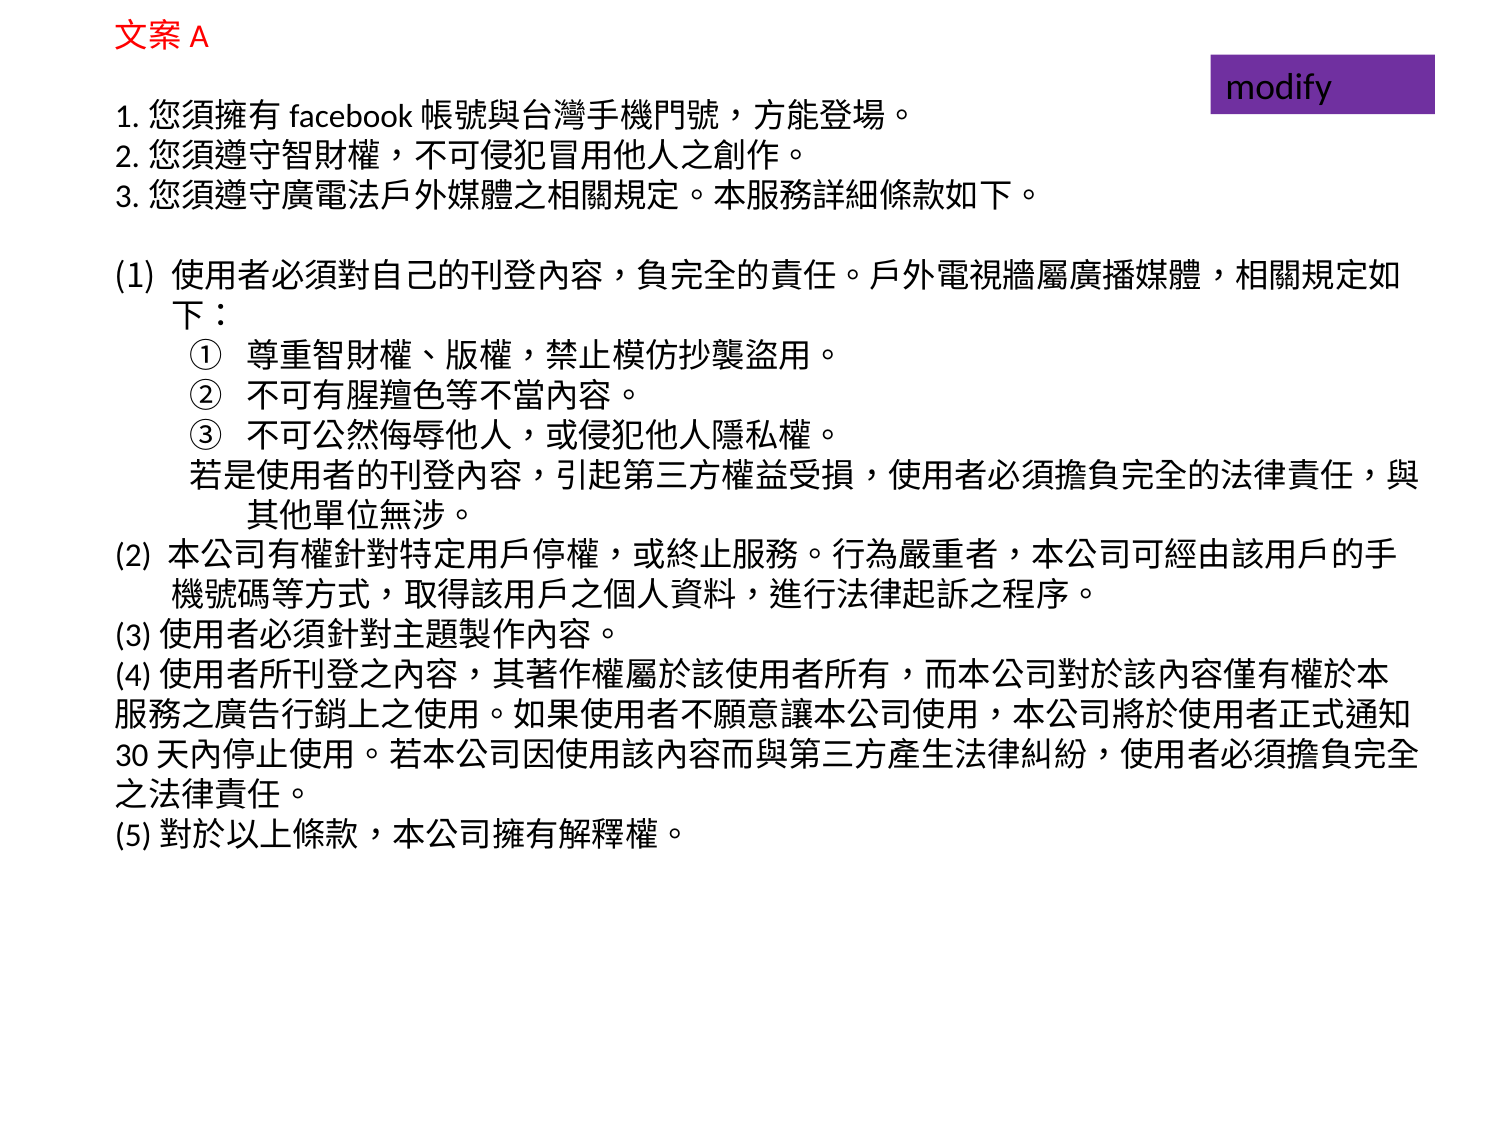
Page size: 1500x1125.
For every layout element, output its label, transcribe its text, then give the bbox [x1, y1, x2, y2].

text_box modify [1210, 54, 1435, 115]
text_box 文案A 1.您須擁有facebook帳號與台灣手機門號，方能登場。 2.您須遵守智財權，不可侵犯冒用他人之創作。 3.您須遵守廣電法戶外媒體之相關規定。本服務詳細條款如下。 使用者必須對自己的刊登內容，負完全的責任。戶外電視牆屬廣播媒體，相關規定如下： 尊重智財權、版權，禁止模仿抄襲盜用。 不可有腥羶色等不當內容。 不可公然侮辱他人，或侵犯他人隱私權。 若是使用者的刊登內容，引起第三方權益受損，使用者必須擔負完全的法律責任，與其他單位無涉。 (2) 本公司有權針對特定用戶停權，或終止服務。行為嚴重者，本公司可經由該用戶的手機號碼等方式，取得該用戶之個人資料，進行法律起訴之程序。 (3)使用者必須針對主題製作內容。 (4)使用者所刊登之內容，其著作權屬於該使用者所有，而本公司對於該內容僅有權於本服務之廣告行銷上之使用。如果使用者不願意讓本公司使用，本公司將於使用者正式通知30天內停止使用。若本公司因使用該內容而與第三方產生法律糾紛，使用者必須擔負完全之法律責任。 (5)對於以上條款，本公司擁有解釋權。 [100, 7, 1436, 901]
